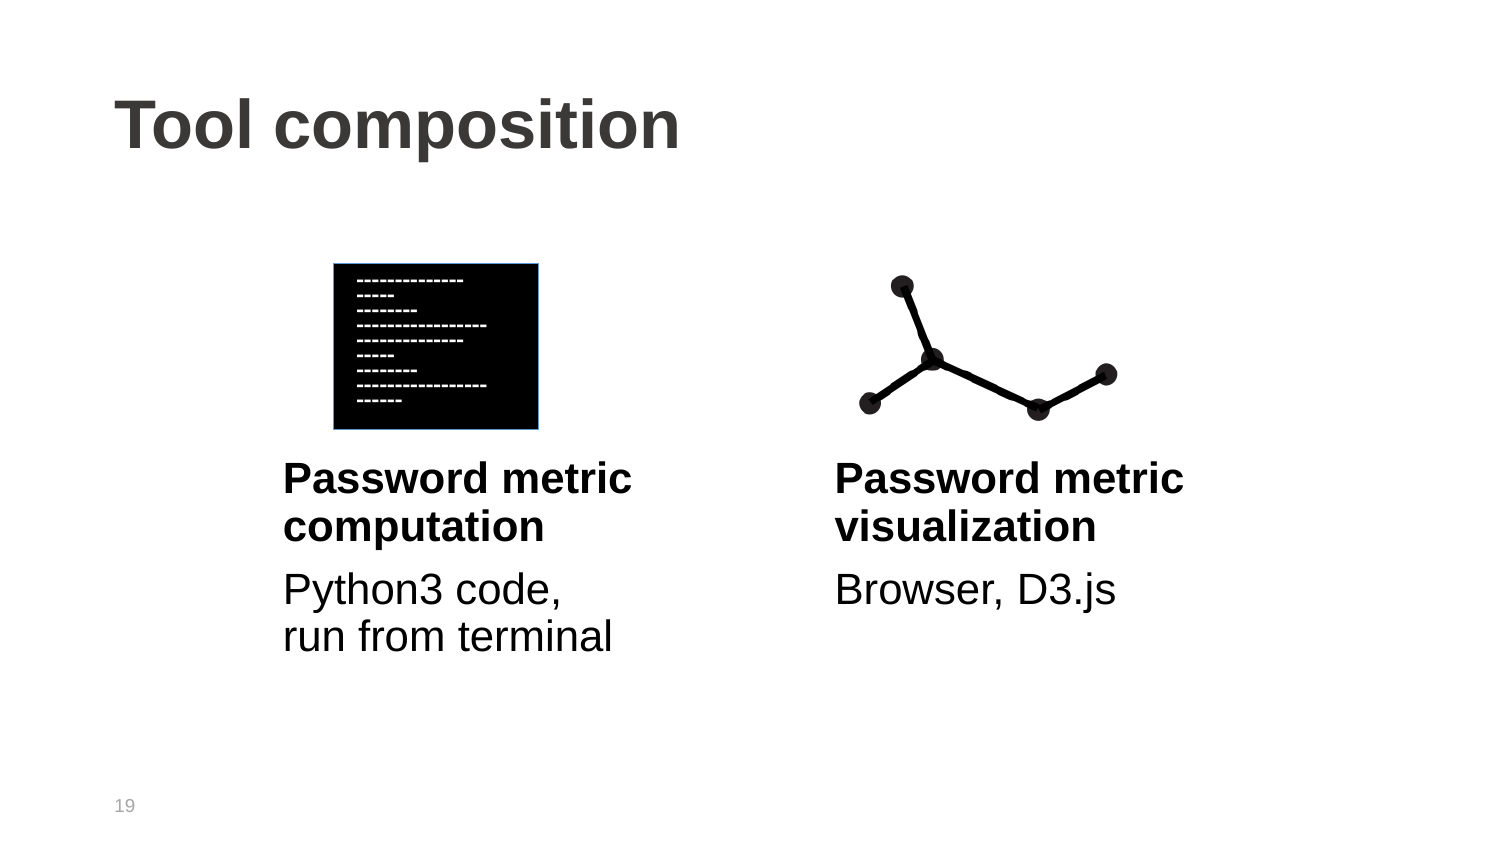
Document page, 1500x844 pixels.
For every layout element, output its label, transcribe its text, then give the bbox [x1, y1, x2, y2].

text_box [333, 263, 546, 430]
slide_number 19 [103, 782, 441, 827]
picture [784, 249, 1210, 443]
list Password metric computation Python3 code, run from terminal Password metric visualization Browser, D3.js [271, 450, 1293, 669]
title Tool composition [103, 44, 1397, 208]
